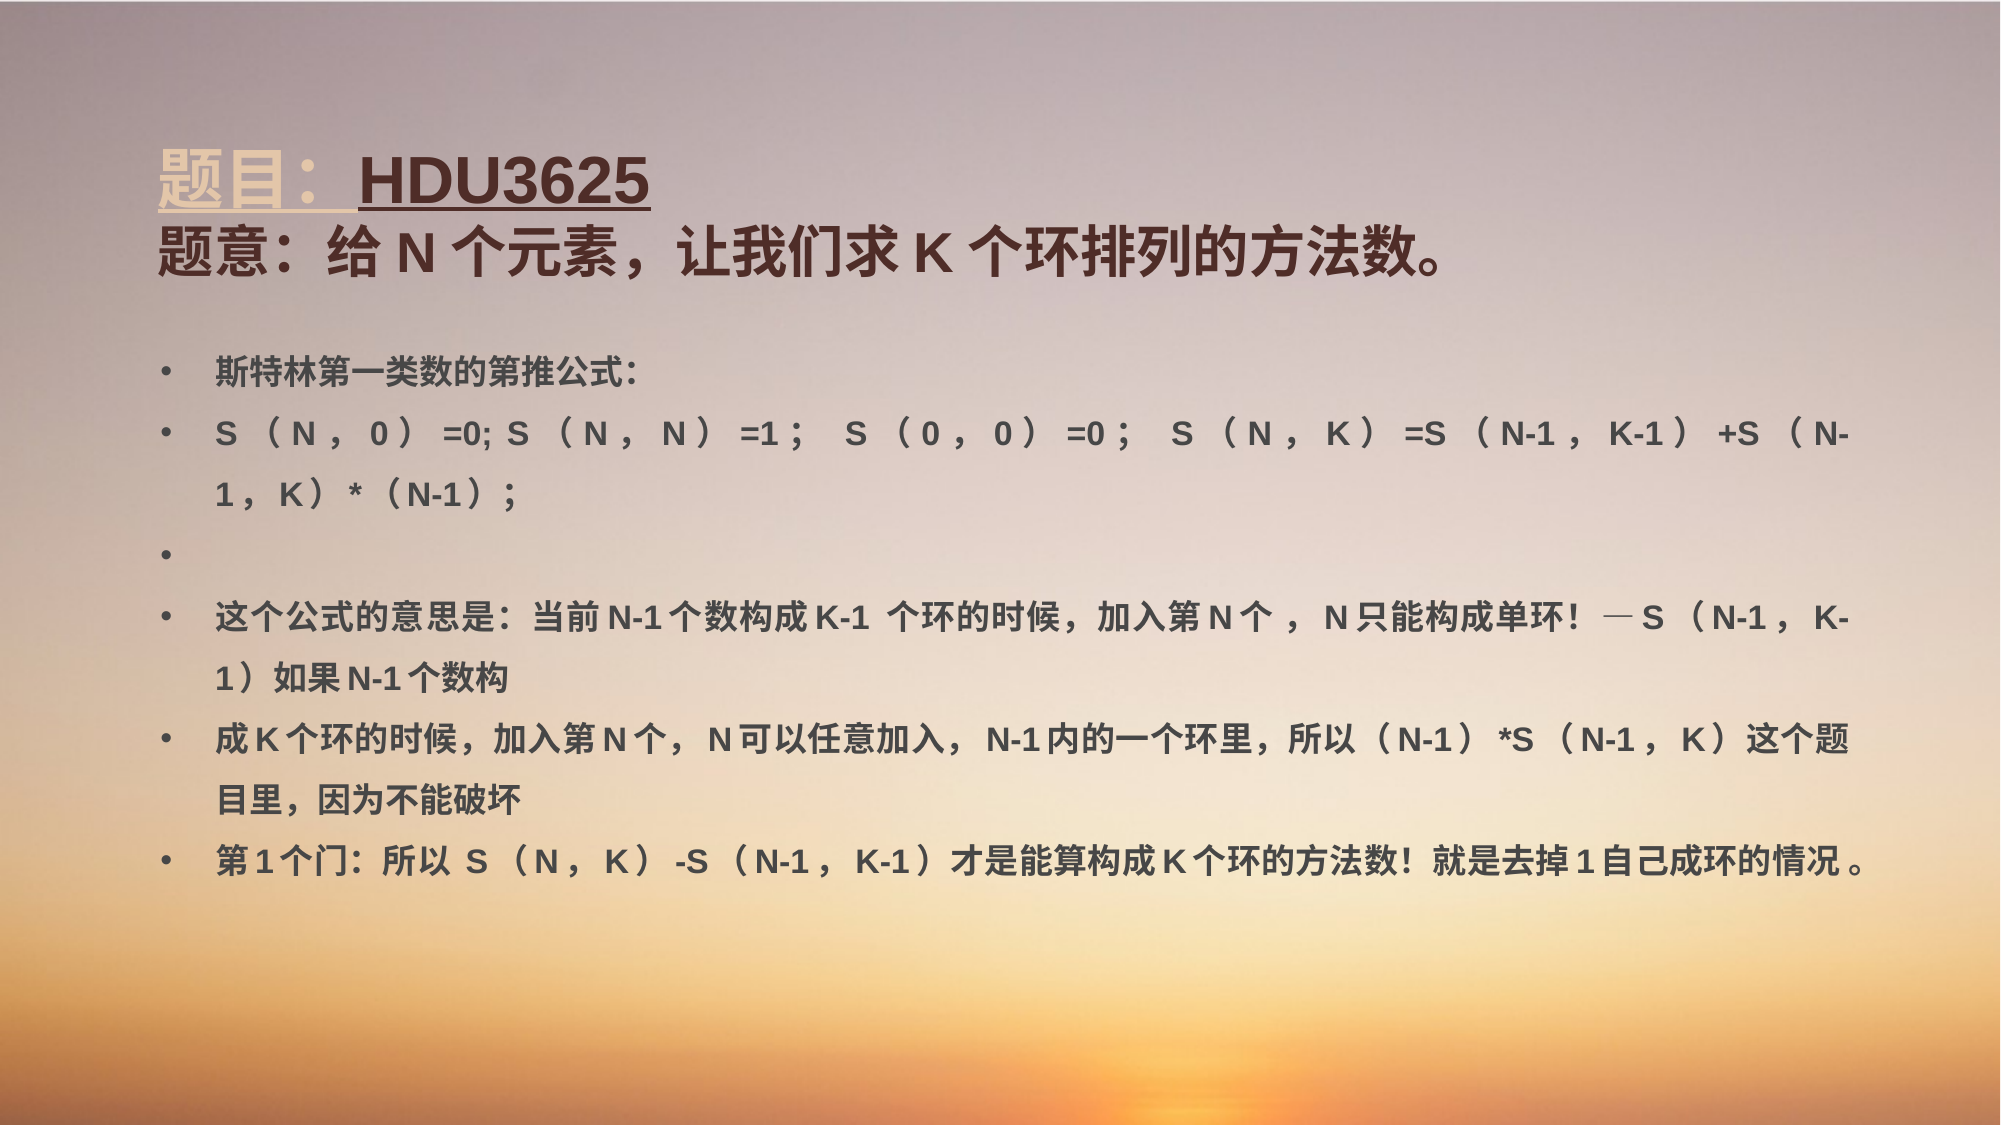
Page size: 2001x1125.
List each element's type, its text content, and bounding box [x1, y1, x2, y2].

picture [0, 0, 2001, 1125]
list 斯特林第一类数的第推公式： S（N，0）=0; S（N，N）=1； S（0，0）=0； S（N，K）=S（N-1，K-1）+S（N-1，K）*（N-1）； 这个公式的意思是：当前N-1个数构成K-1 个环的时候，加入第N个 ，N只能构成单环！—S（N-1，K-1）如果N-1个数构 成K个环的时候，加入第N个，N可以任意加入，N-1内的一个环里，所以（N-1）*S（N-1，K）这个题目里，因为不能破坏 第1个门：所以 S（N，K）-S（N-1，K-1）才是能算构成K个环的方法数！就是去掉1自己成环的情况 。 [142, 322, 1868, 918]
title 题目：HDU3625 题意：给N个元素，让我们求K个环排列的方法数。 [142, 23, 1924, 373]
